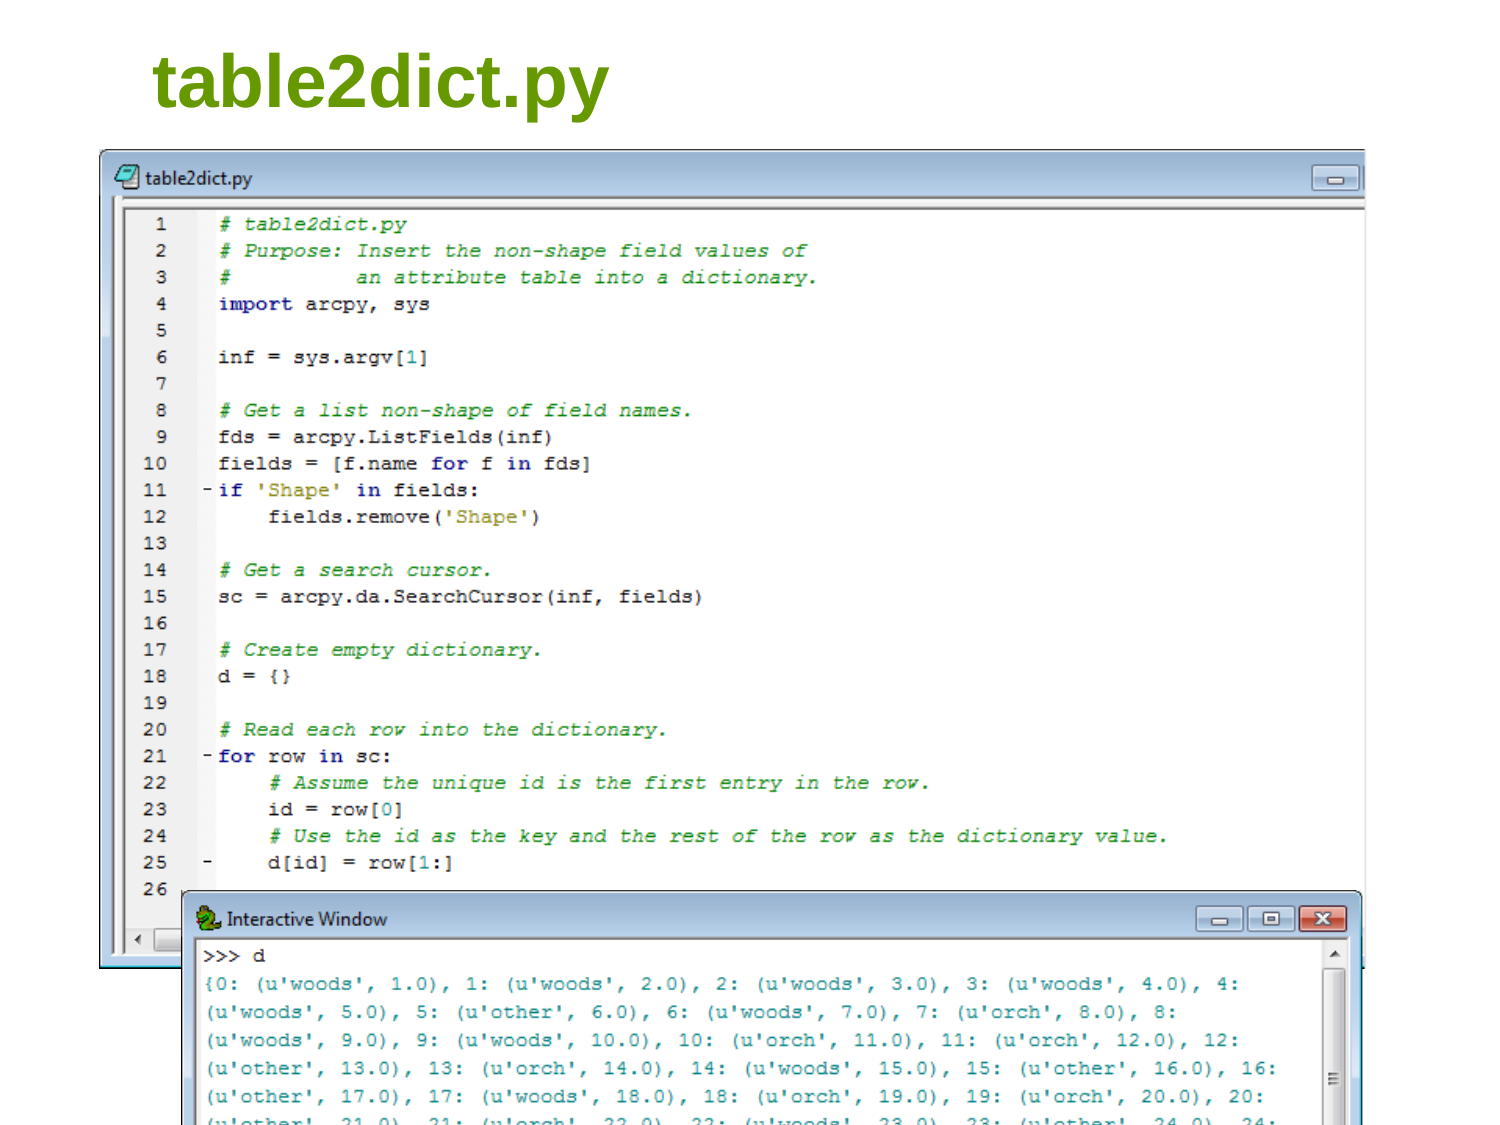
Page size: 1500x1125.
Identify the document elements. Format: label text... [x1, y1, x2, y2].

text_box table2dict.py [137, 24, 1450, 100]
picture [99, 149, 1368, 1125]
